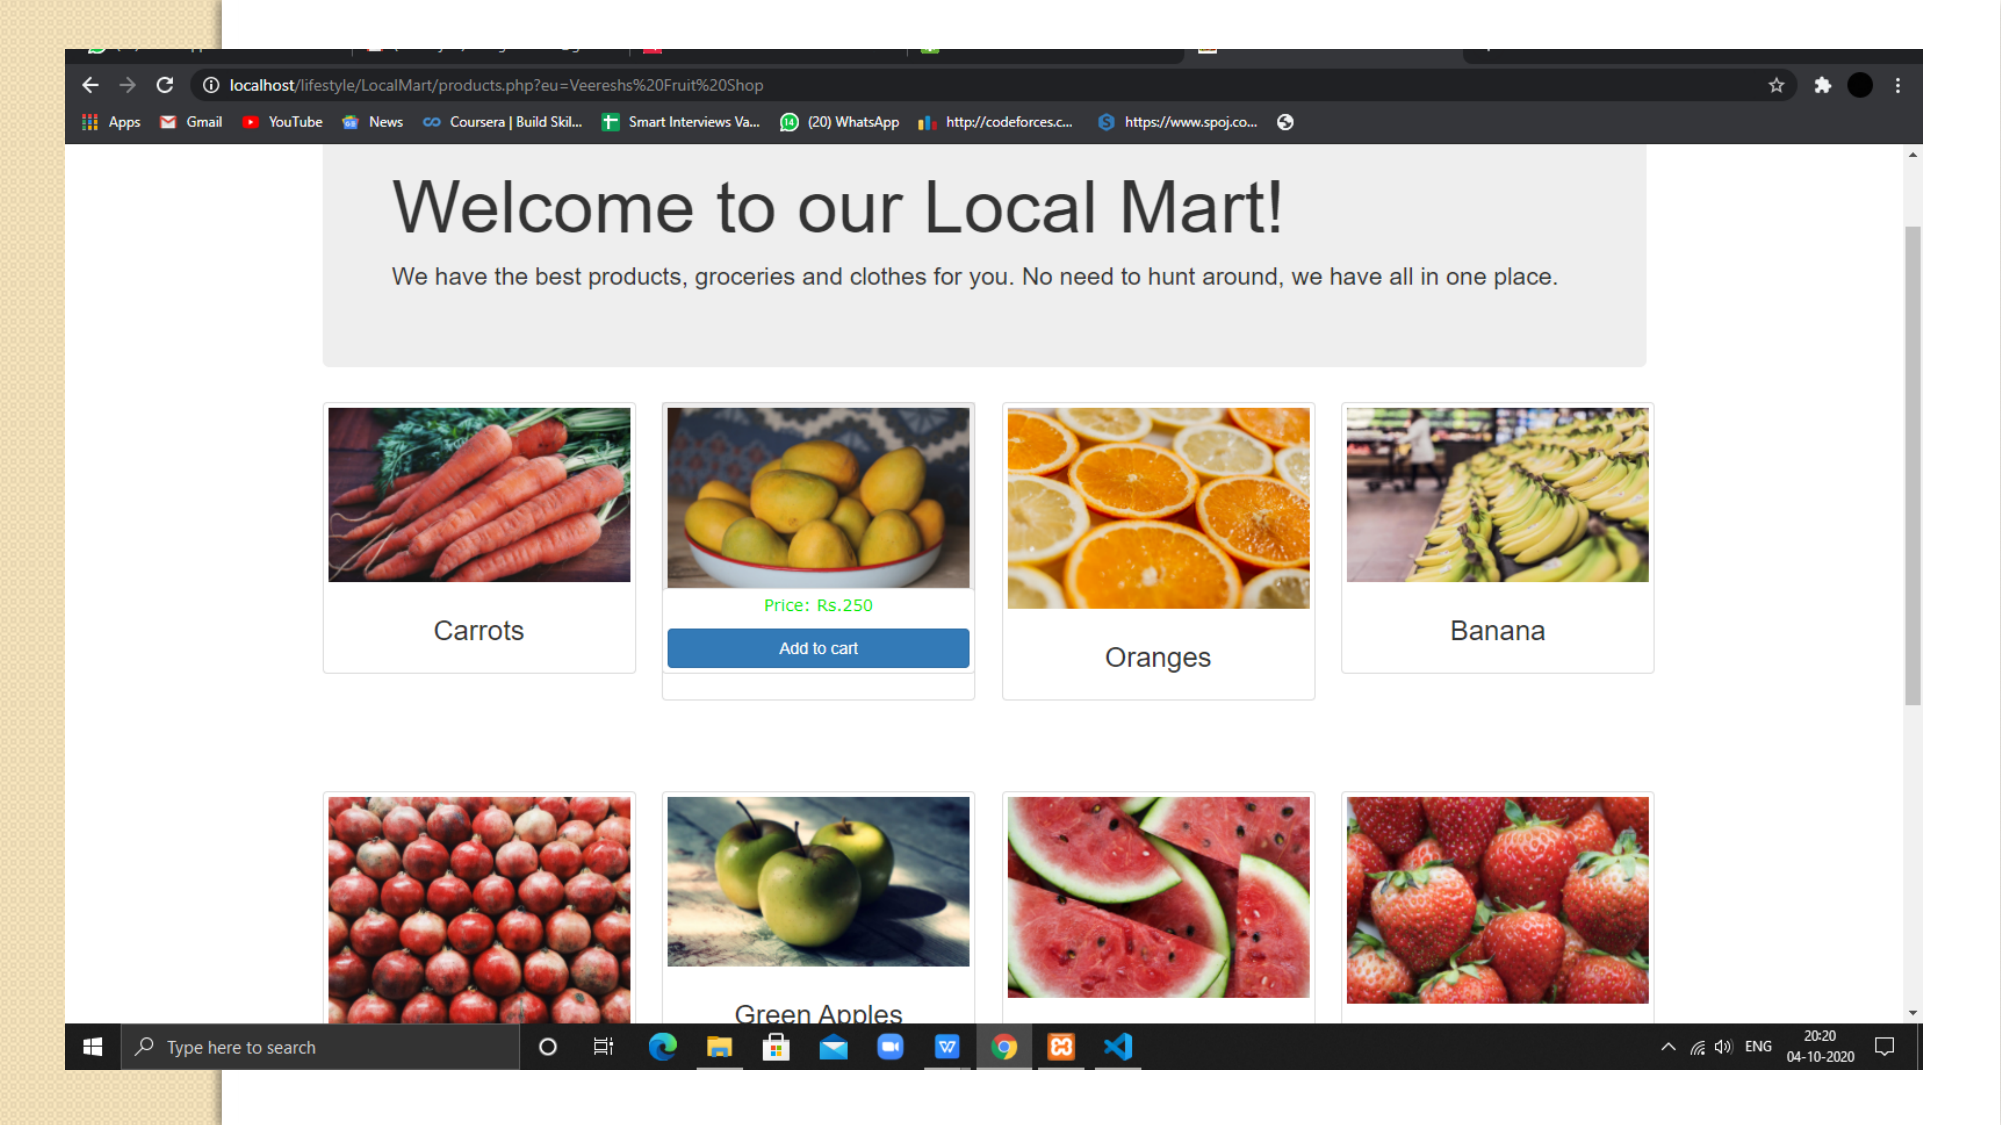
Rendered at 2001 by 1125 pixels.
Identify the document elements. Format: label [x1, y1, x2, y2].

picture [65, 48, 1923, 1070]
